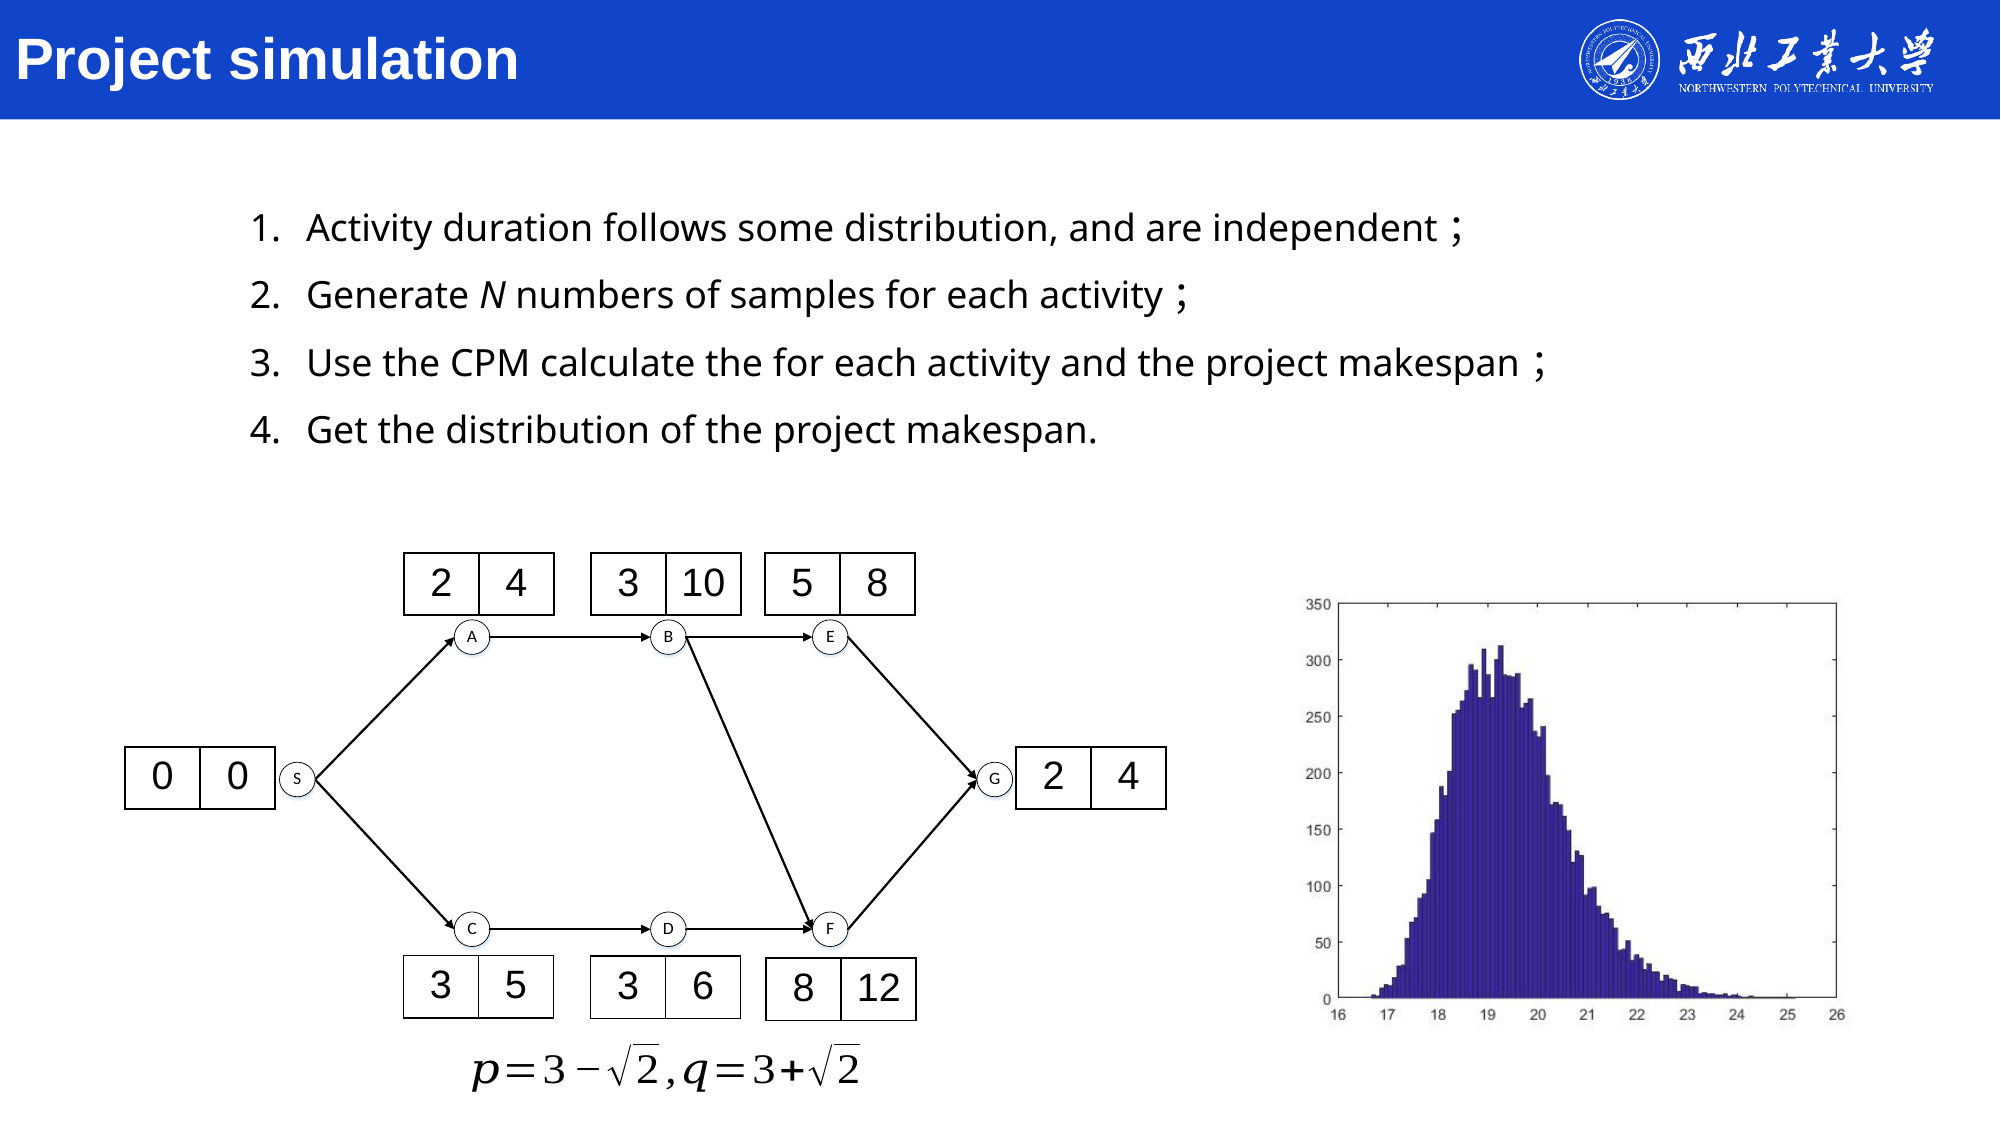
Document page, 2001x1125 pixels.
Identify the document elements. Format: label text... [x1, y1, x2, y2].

picture [1679, 27, 1934, 92]
picture [275, 617, 1017, 952]
picture [1579, 19, 1660, 100]
table_header 0 [126, 748, 199, 808]
table_header 4 [480, 554, 553, 614]
table_header 4 [1092, 748, 1165, 808]
table_header 5 [766, 554, 839, 614]
table_header 5 [479, 956, 553, 1017]
table_header 10 [667, 554, 740, 614]
picture [1254, 567, 1898, 1051]
table_header 8 [841, 554, 914, 614]
table_header 3 [591, 957, 665, 1018]
table_header 3 [404, 956, 478, 1017]
table_header 3 [592, 554, 665, 614]
table_header 0 [201, 748, 274, 808]
table_header 2 [405, 554, 478, 614]
table_header 8 [767, 959, 840, 1020]
table_header 2 [1017, 748, 1090, 808]
table_header 12 [842, 959, 915, 1020]
table_header 6 [666, 957, 740, 1018]
title Project simulation [0, 19, 1539, 102]
